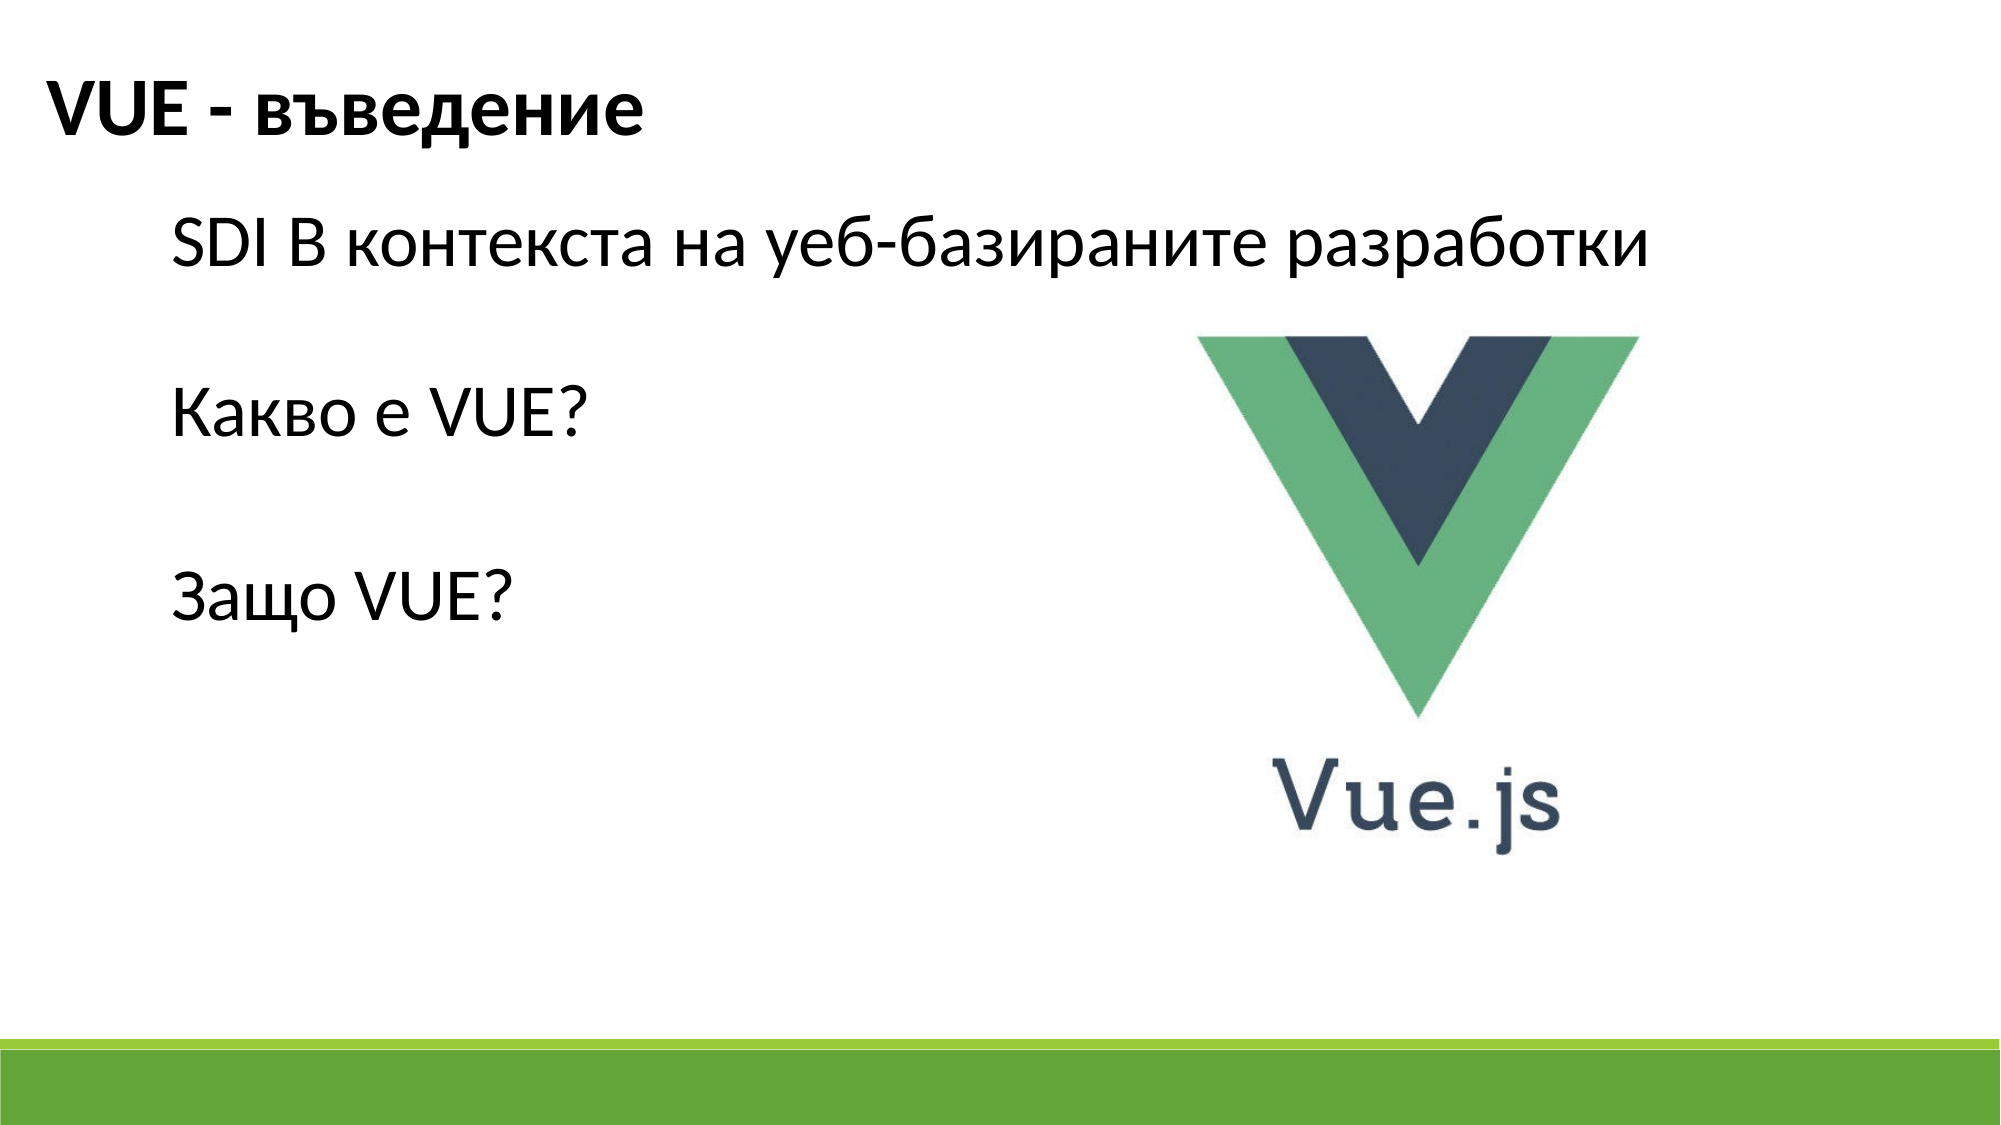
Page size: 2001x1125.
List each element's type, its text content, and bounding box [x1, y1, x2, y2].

text_box SDI В контекста на уеб-базираните разработки [156, 184, 1682, 290]
text_box Защо VUE? [156, 538, 915, 643]
text_box Какво е VUE? [156, 353, 915, 459]
picture [918, 286, 1920, 899]
text_box VUE - въведение [31, 44, 661, 160]
